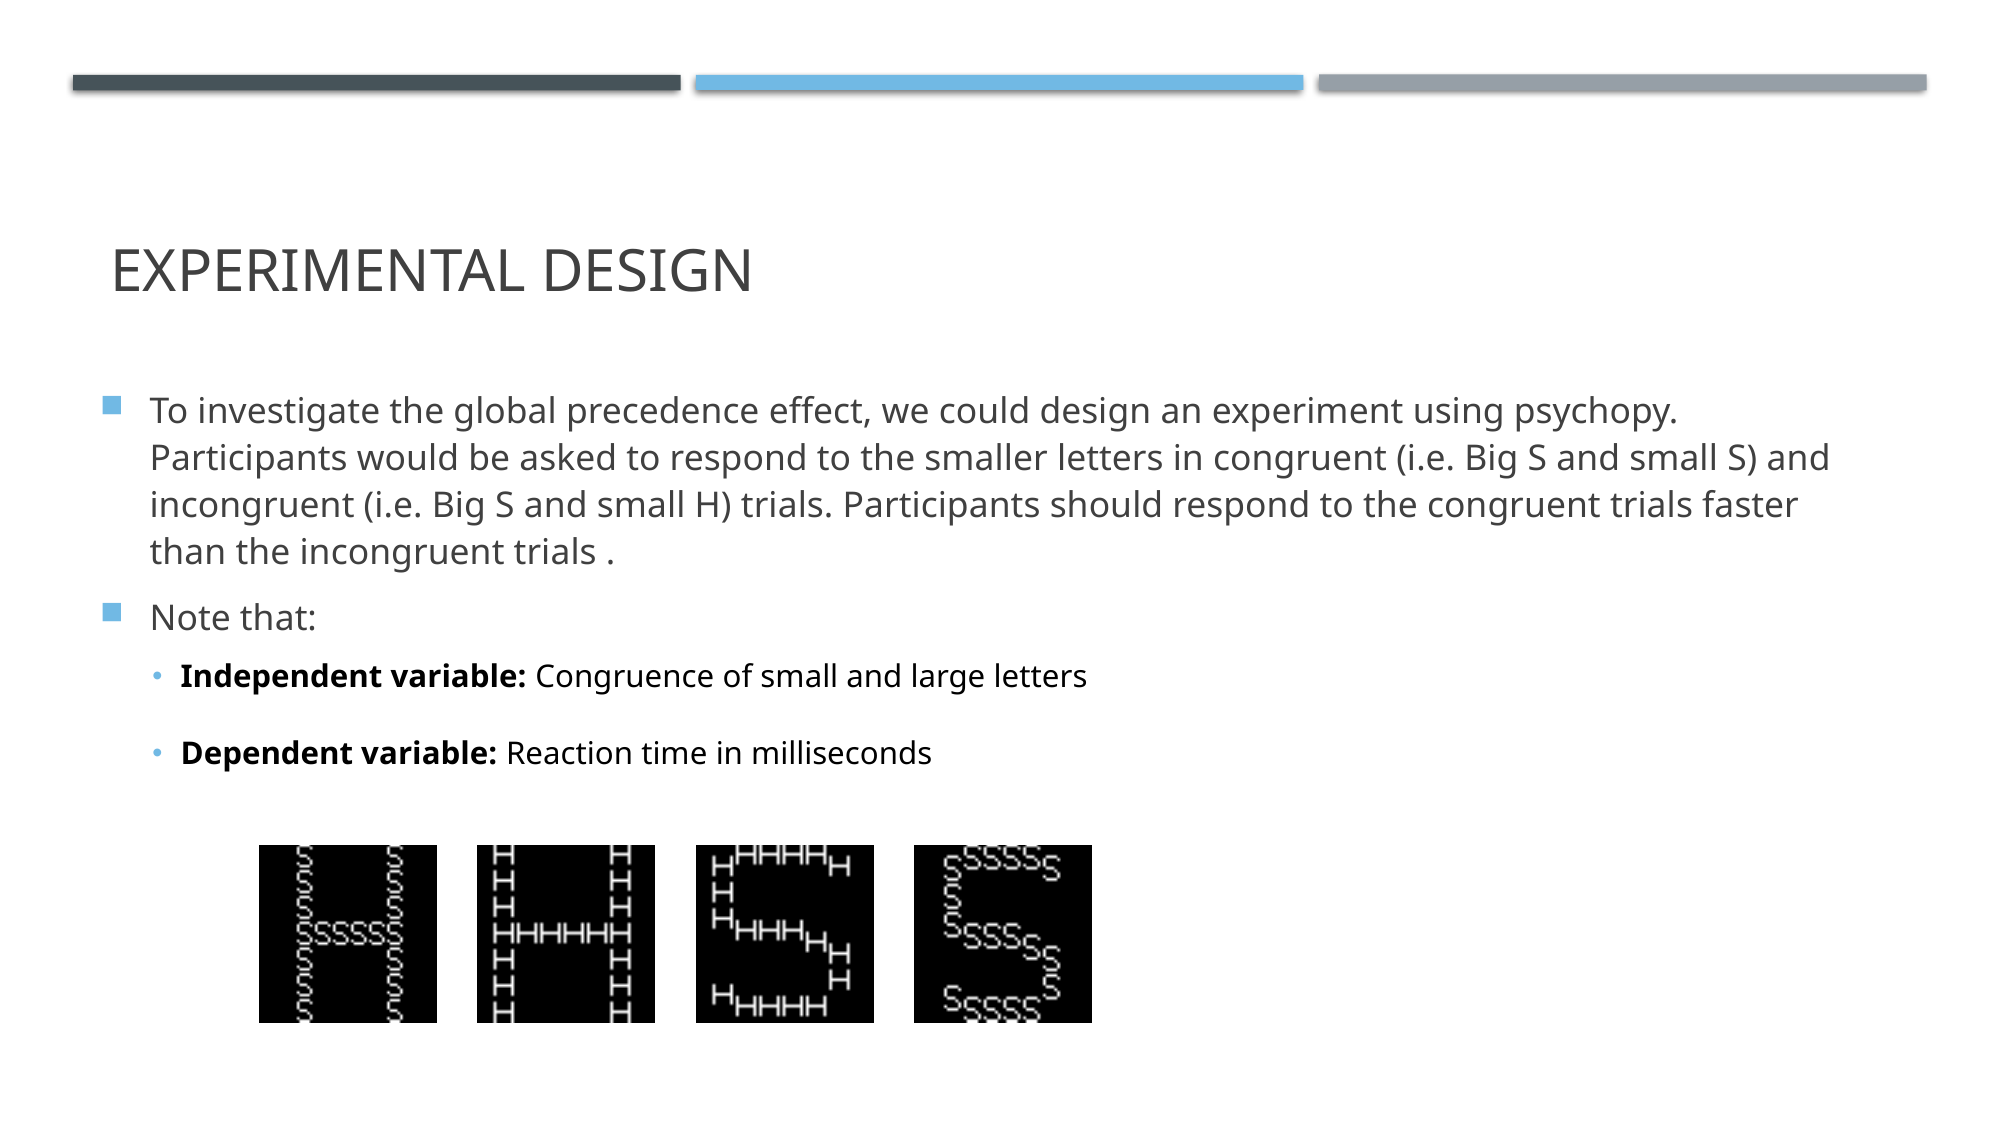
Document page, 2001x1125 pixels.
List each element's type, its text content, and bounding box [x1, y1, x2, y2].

title Experimental design [95, 115, 1905, 311]
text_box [258, 844, 1093, 1023]
list To investigate the global precedence effect, we could design an experiment using psychopy. Participants would be asked to respond to the smaller letters in congruent (i.e. Big S and small S) and incongruent (i.e. Big S and small H) trials. Participants should respond to the congruent trials faster than the incongruent trials . Note that: Independent variable: Congruence of small and large letters Dependent variable: Reaction time in milliseconds [84, 279, 1894, 876]
